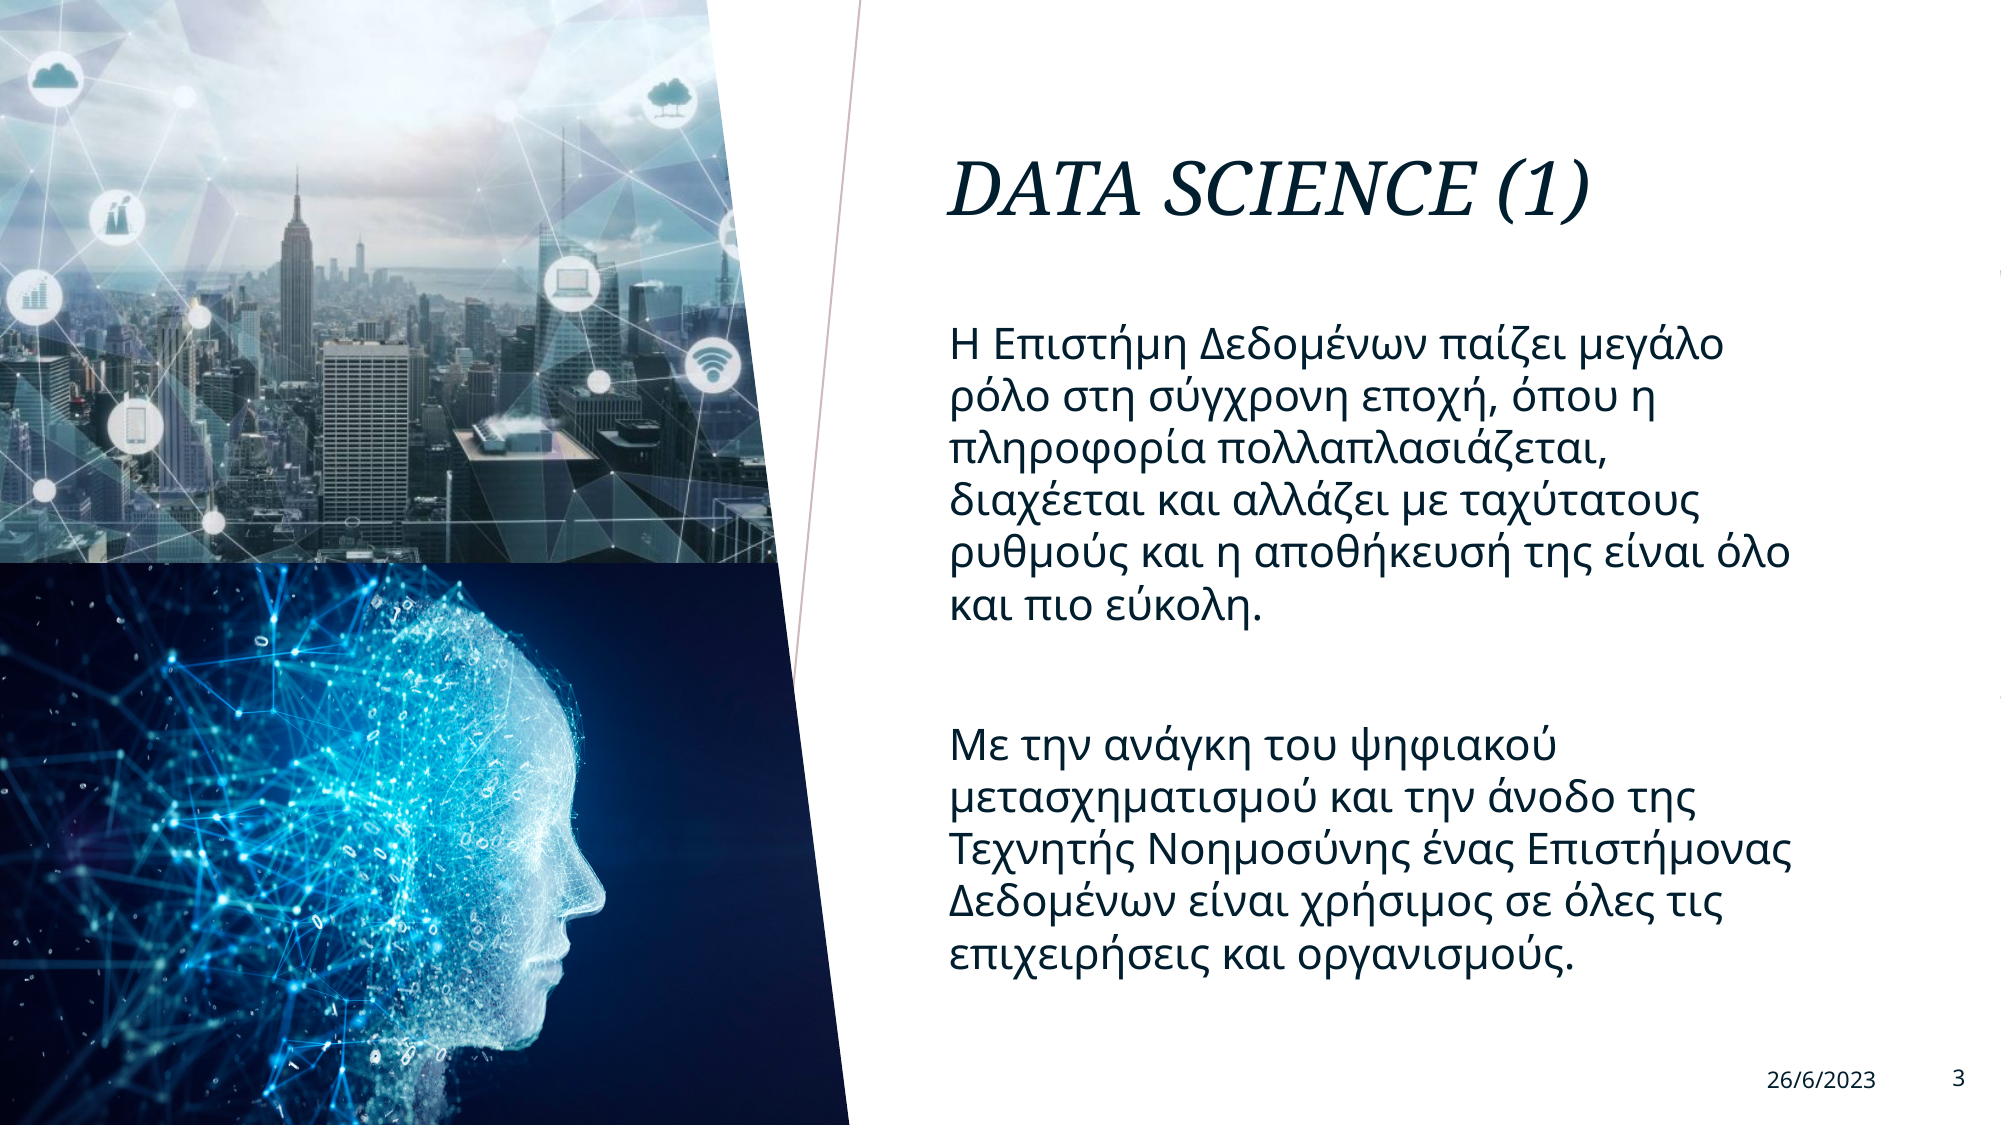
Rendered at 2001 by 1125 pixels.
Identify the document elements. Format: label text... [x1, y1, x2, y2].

picture [0, 0, 850, 1125]
list Η Επιστήμη Δεδομένων παίζει μεγάλο ρόλο στη σύγχρονη εποχή, όπου η πληροφορία πολλαπλασιάζεται, διαχέεται και αλλάζει με ταχύτατους ρυθμούς και η αποθήκευσή της είναι όλο και πιο εύκολη. Με την ανάγκη του ψηφιακού μετασχηματισμού και την άνοδο της Τεχνητής Νοημοσύνης ένας Επιστήμονας Δεδομένων είναι χρήσιμος σε όλες τις επιχειρήσεις και οργανισμούς. [934, 284, 1813, 1010]
slide_number 3 [1903, 1049, 1981, 1110]
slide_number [1203, 1049, 1892, 1110]
title Data Science (1) [934, 99, 1813, 282]
